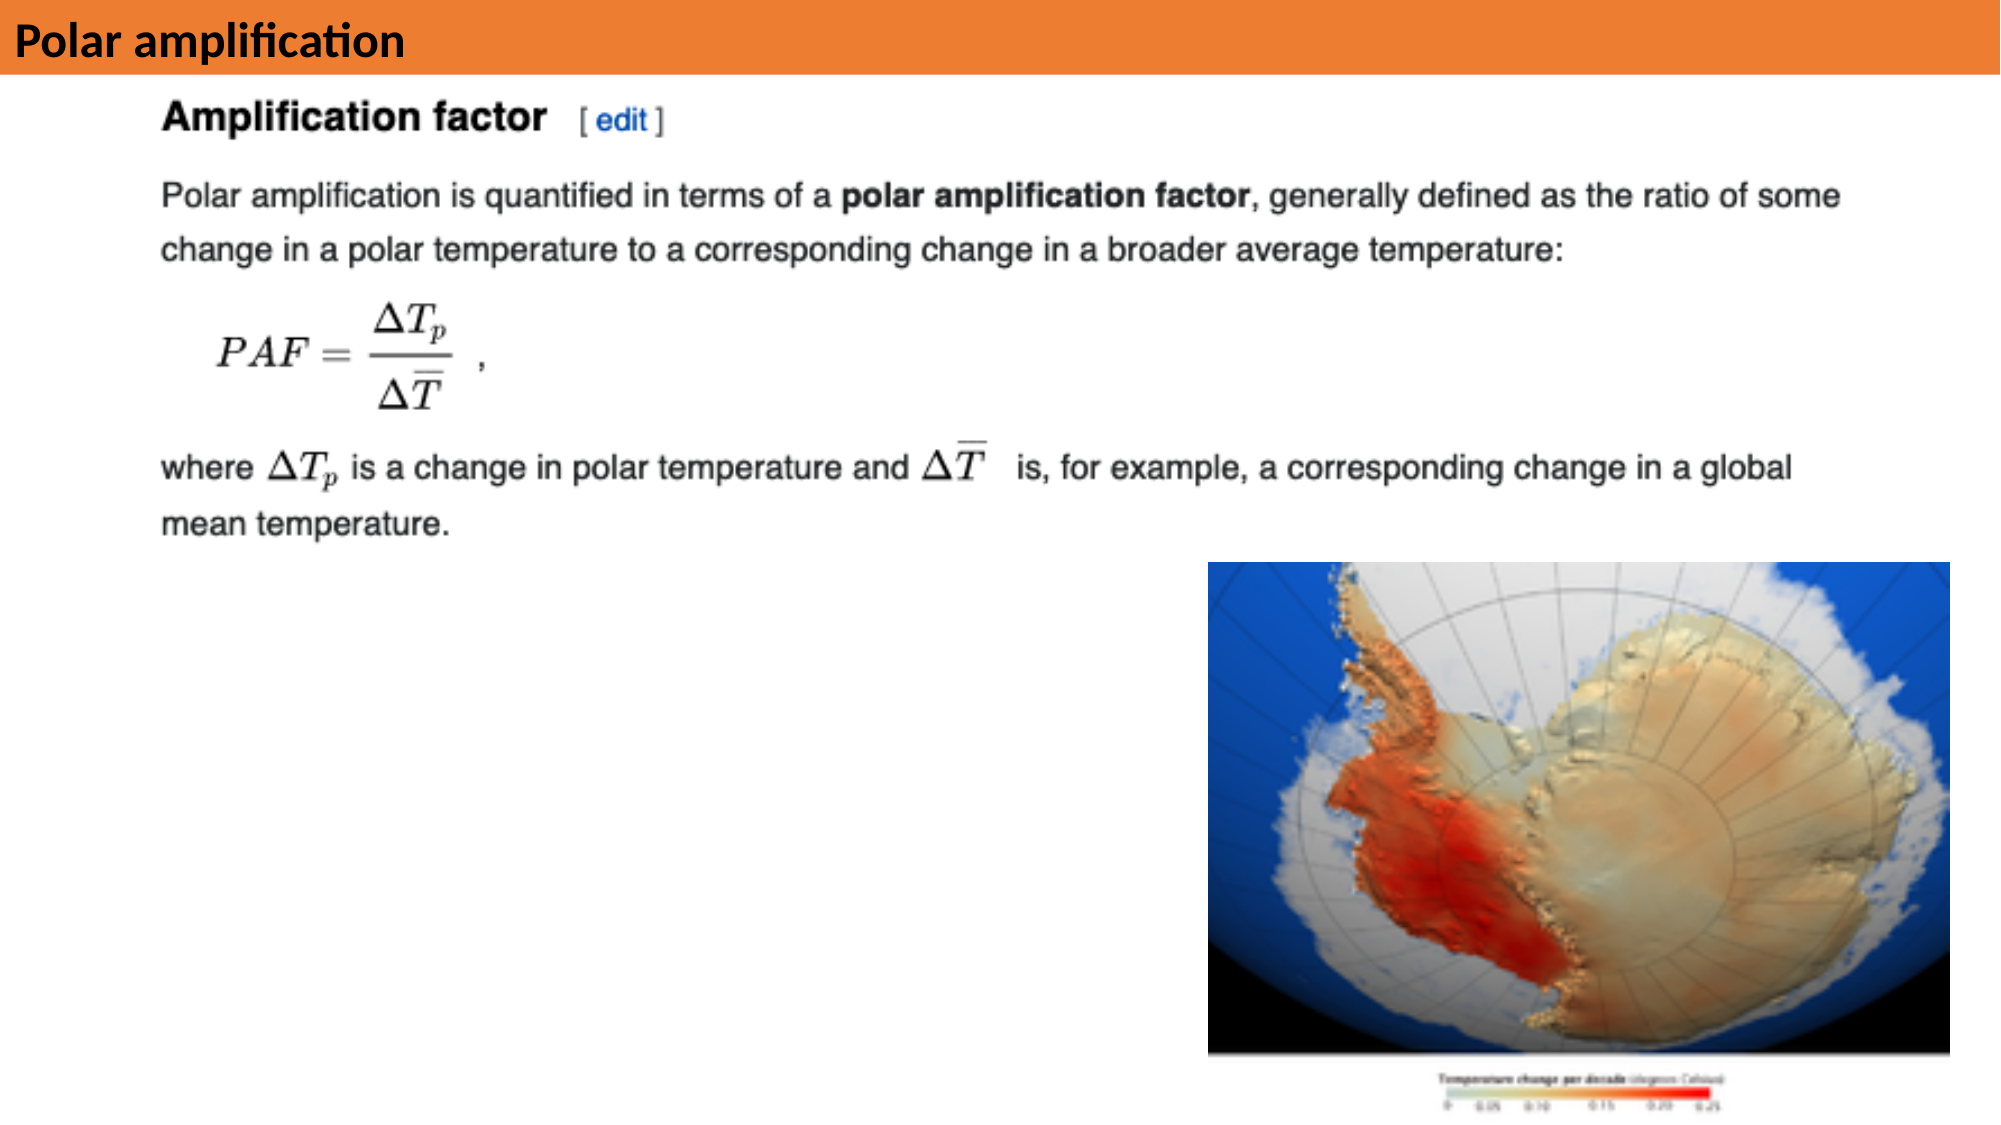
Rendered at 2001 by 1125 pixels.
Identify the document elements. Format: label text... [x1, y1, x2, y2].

text_box Polar amplification [0, 0, 2000, 75]
picture [137, 75, 1950, 1125]
